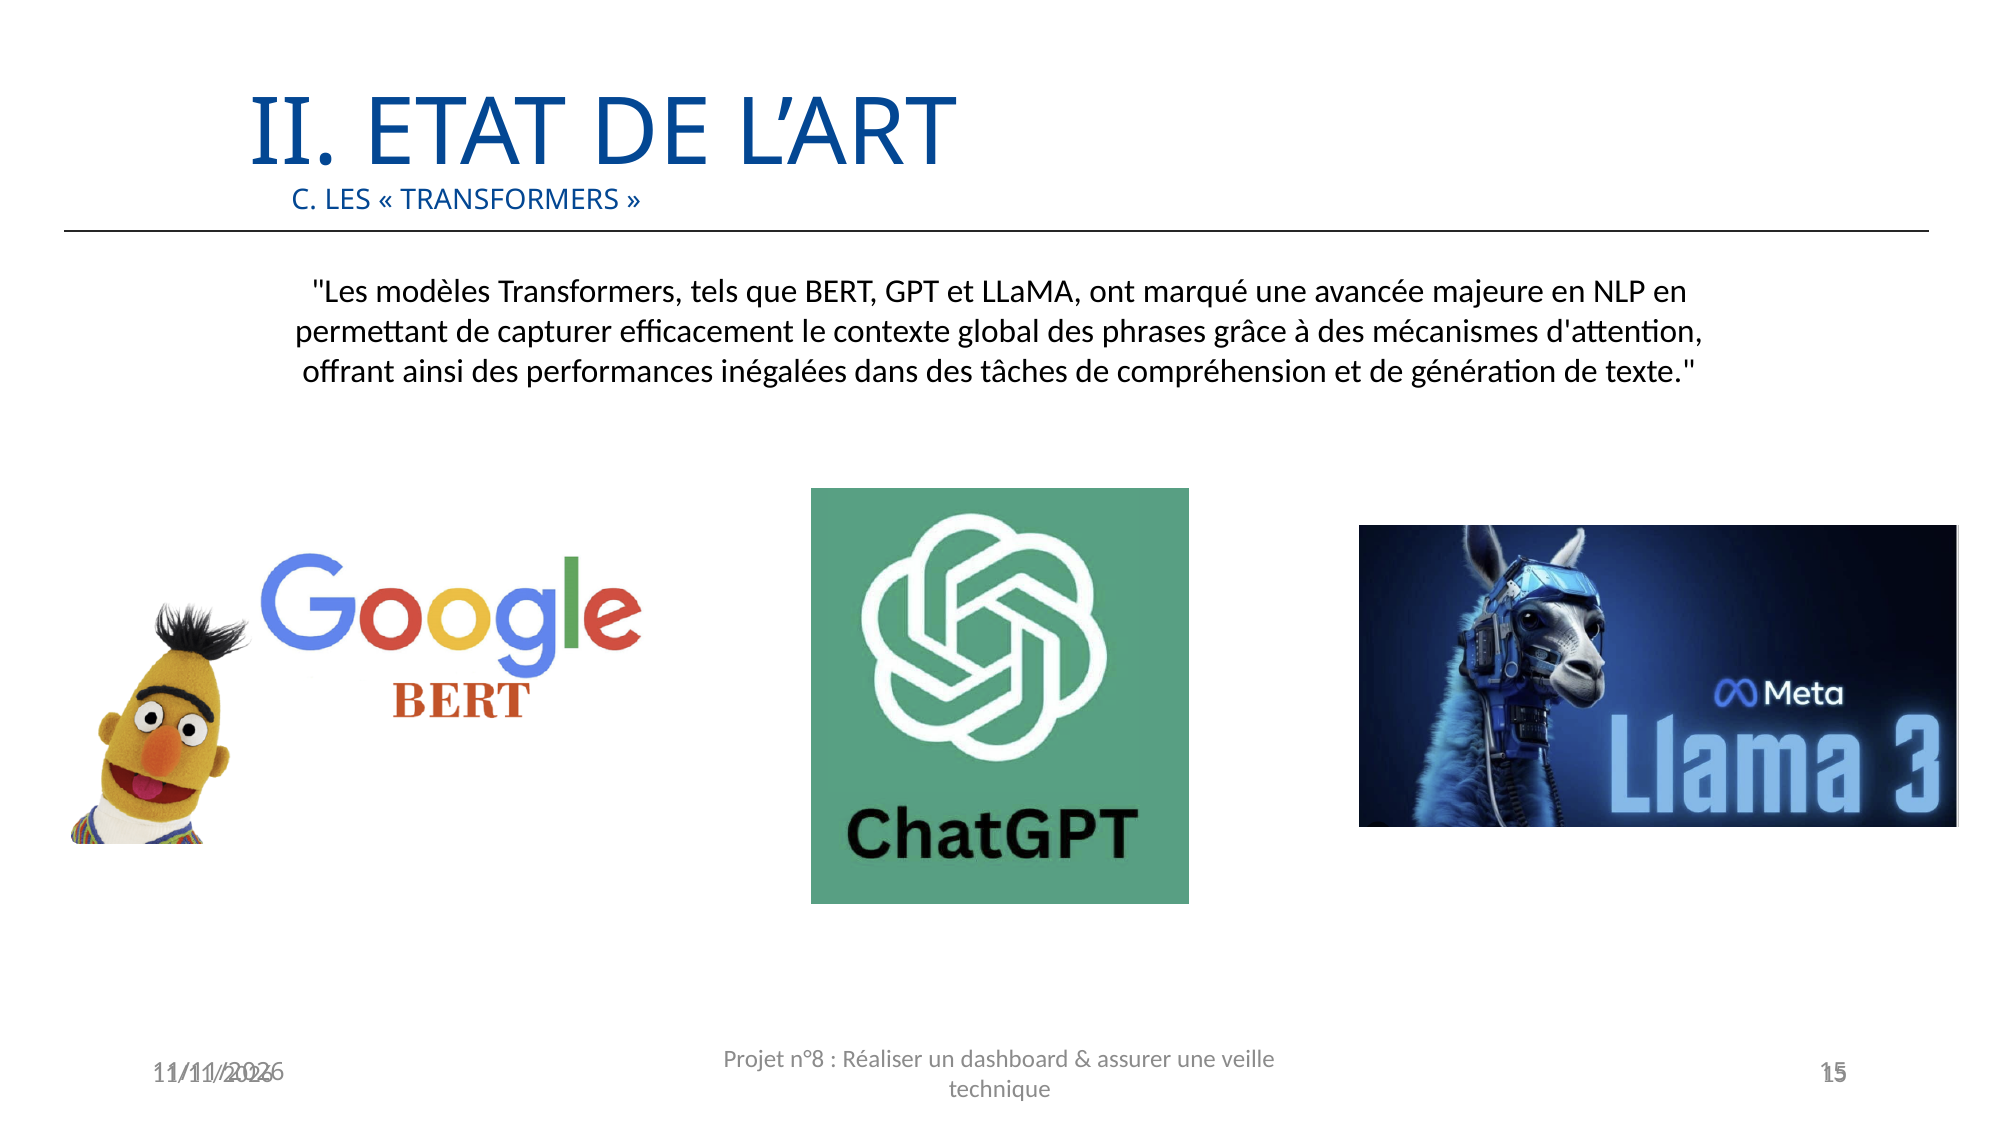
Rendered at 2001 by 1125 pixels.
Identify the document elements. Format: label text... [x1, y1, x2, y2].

text_box 15 [1412, 1042, 1863, 1103]
text_box c. Les « transformers » [291, 177, 2000, 223]
picture [811, 488, 1189, 904]
text_box 24/09/2024 [137, 1042, 588, 1103]
picture [62, 488, 663, 864]
picture [1359, 525, 1959, 827]
text_box "Les modèles Transformers, tels que BERT, GPT et LLaMA, ont marqué une avancée majeure en NLP en permettant de capturer efficacement le contexte global des phrases grâce à des mécanismes d'attention, offrant ainsi des performances inégalées dans des tâches de compréhension et de génération de texte." [232, 261, 1768, 397]
text_box II. Etat de l’art [249, 55, 1959, 193]
footer Projet n°8 : Réaliser un dashboard & assurer une veille technique [662, 1042, 1338, 1103]
